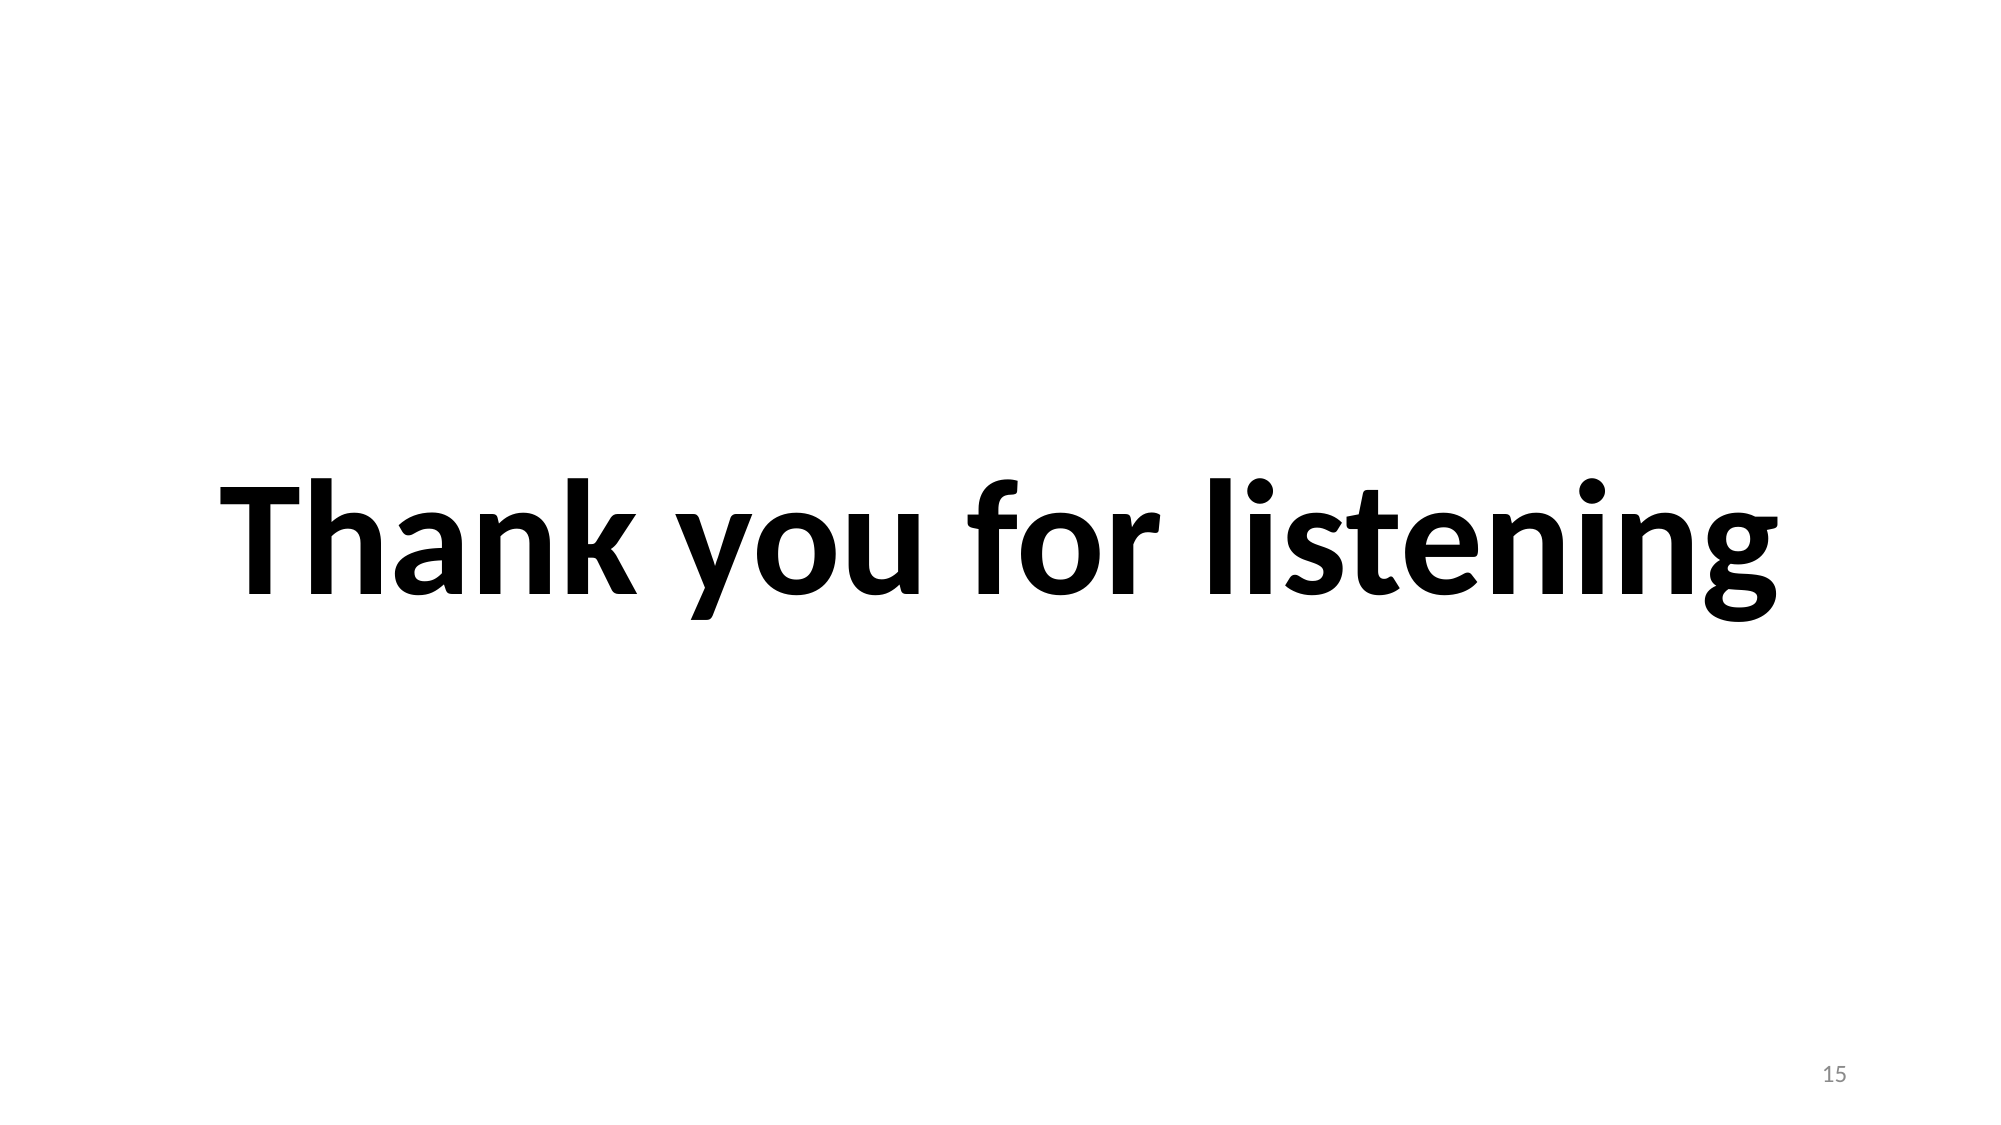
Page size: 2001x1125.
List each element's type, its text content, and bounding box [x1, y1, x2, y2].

slide_number 15 [1412, 1042, 1863, 1103]
list Thank you for listening [137, 444, 1863, 640]
